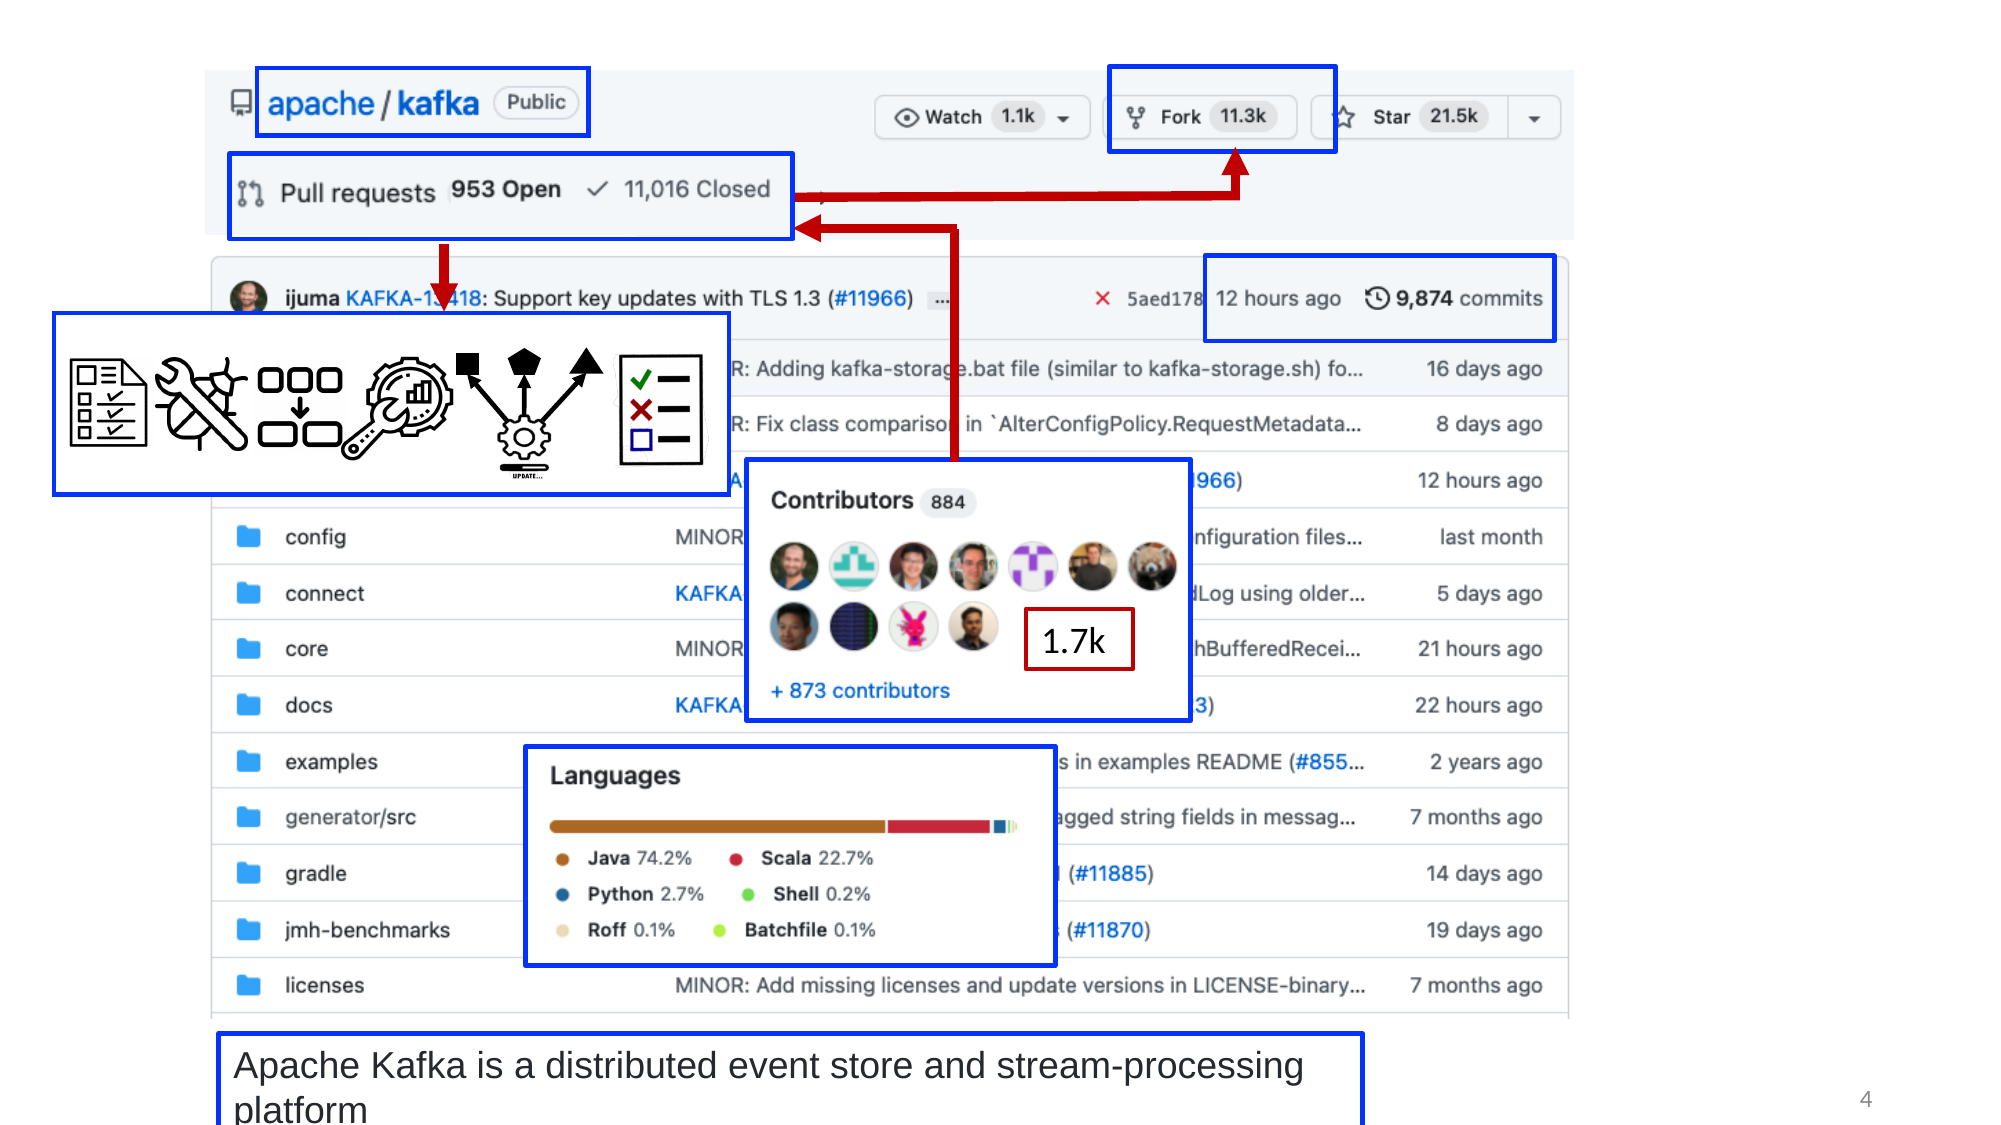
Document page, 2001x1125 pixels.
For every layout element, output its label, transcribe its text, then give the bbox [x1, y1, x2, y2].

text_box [748, 227, 1189, 719]
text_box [201, 69, 1579, 1019]
text_box 4 [1437, 1067, 1888, 1125]
picture [209, 142, 821, 231]
picture [527, 748, 1054, 964]
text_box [53, 243, 736, 495]
text_box Apache Kafka is a distributed event store and stream-processing platform [218, 1033, 1363, 1125]
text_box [792, 66, 1336, 198]
